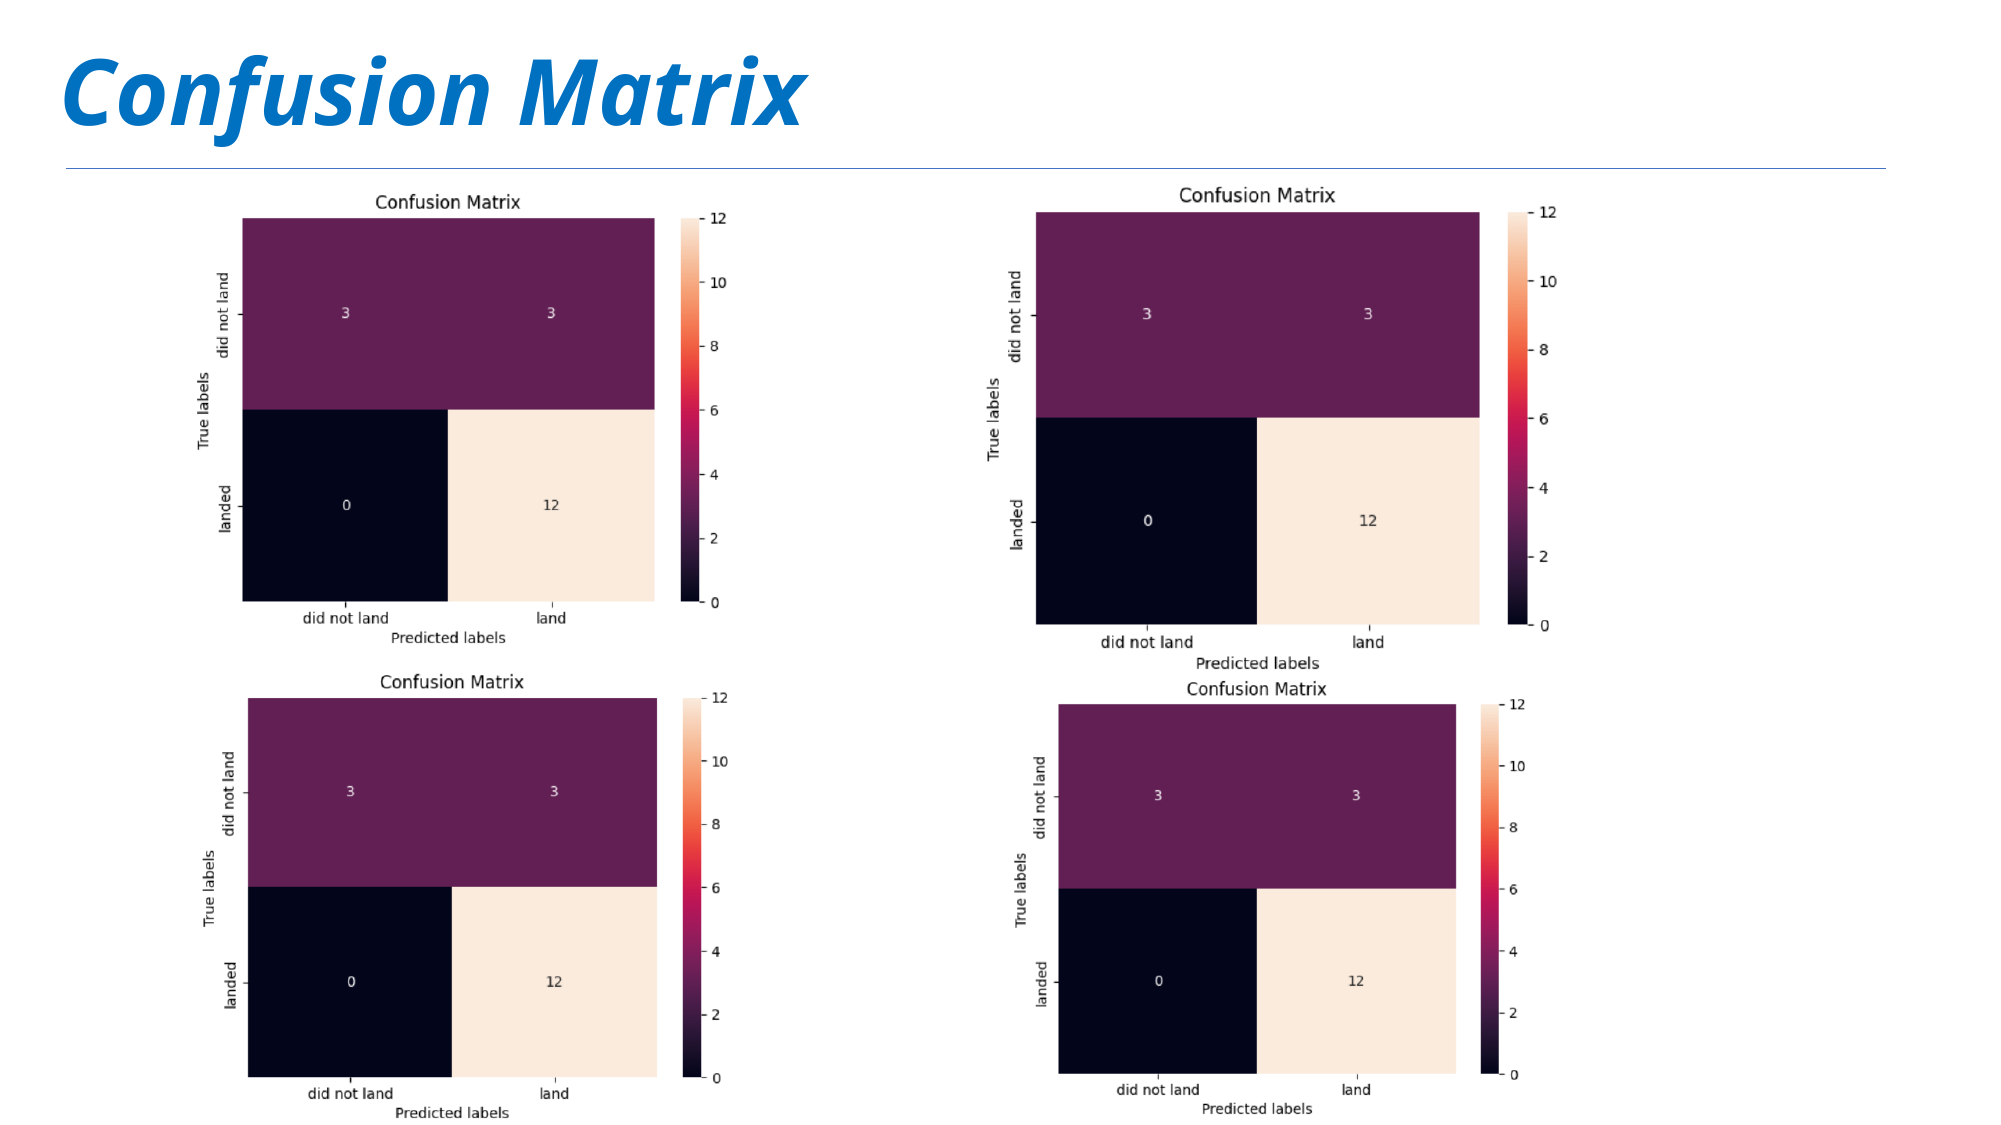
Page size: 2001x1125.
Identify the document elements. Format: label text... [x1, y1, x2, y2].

title Confusion Matrix [44, 0, 1770, 205]
picture [190, 186, 734, 650]
picture [192, 662, 734, 1125]
picture [975, 176, 1560, 1125]
